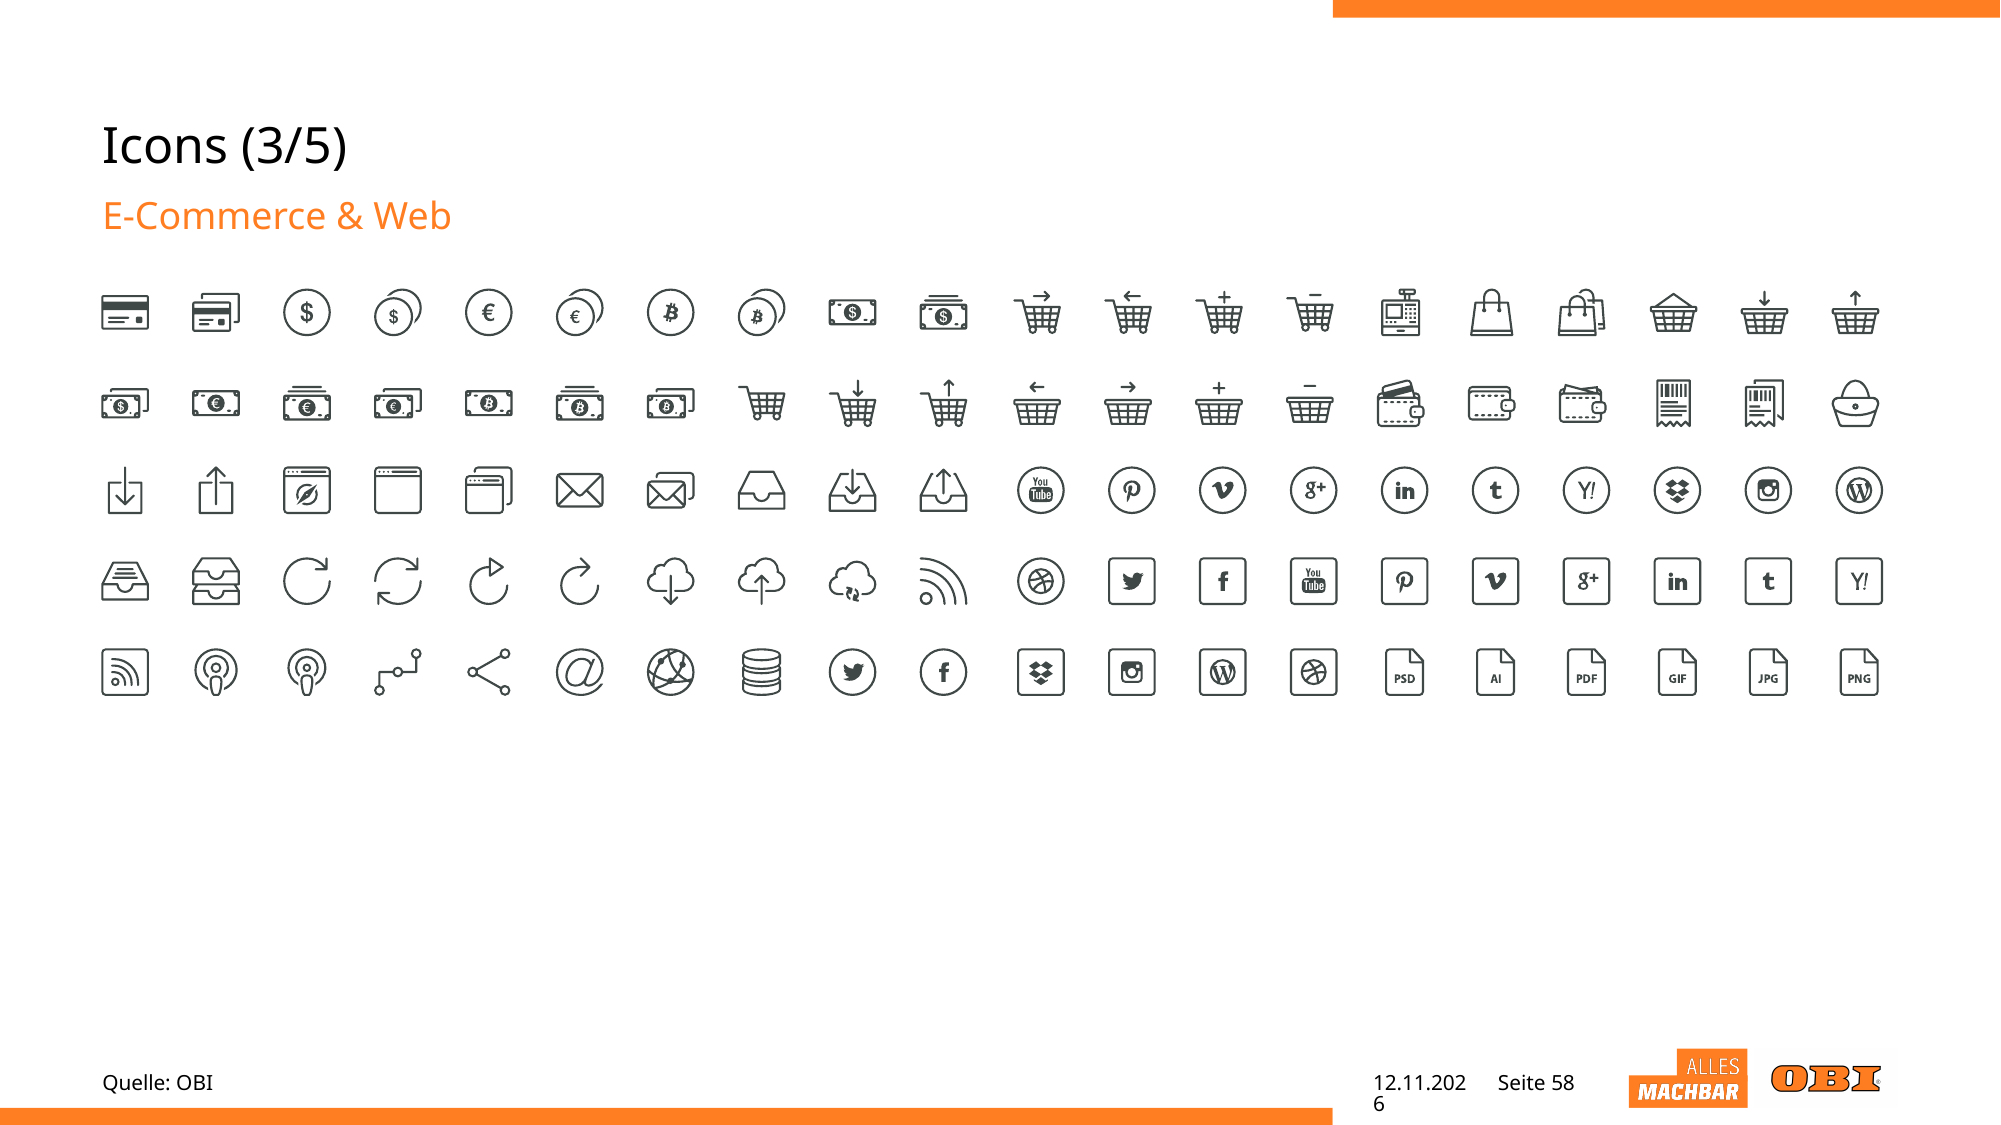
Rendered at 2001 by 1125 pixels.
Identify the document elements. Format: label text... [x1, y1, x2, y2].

picture [1638, 1058, 1739, 1100]
text_box [1104, 398, 1152, 425]
text_box [737, 385, 786, 421]
text_box [1476, 648, 1516, 696]
text_box [1286, 297, 1334, 332]
text_box [1753, 379, 1784, 421]
picture [1754, 1048, 1898, 1107]
text_box [555, 288, 604, 337]
text_box [101, 295, 149, 330]
text_box [1212, 381, 1226, 395]
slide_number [1373, 1071, 1475, 1097]
text_box [109, 388, 149, 412]
text_box [1759, 290, 1770, 306]
text_box [742, 648, 782, 696]
text_box [646, 480, 686, 509]
text_box [646, 648, 695, 696]
text_box [1748, 648, 1788, 696]
text_box [1562, 466, 1611, 515]
text_box [1198, 557, 1247, 606]
text_box [1657, 648, 1697, 696]
text_box [1385, 648, 1425, 696]
text_box [1744, 557, 1793, 606]
text_box [467, 648, 511, 696]
text_box [1289, 466, 1338, 515]
text_box [1835, 557, 1884, 606]
text_box [1308, 293, 1322, 297]
text_box [1017, 557, 1065, 606]
text_box [192, 390, 240, 417]
text_box [1558, 383, 1607, 423]
text_box [1740, 308, 1789, 335]
text_box [283, 557, 331, 606]
text_box [1744, 466, 1793, 515]
text_box [1656, 379, 1691, 428]
text_box [828, 560, 877, 596]
text_box [465, 288, 513, 337]
text_box [1380, 466, 1429, 515]
text_box [828, 648, 877, 696]
text_box [1017, 648, 1065, 696]
text_box [646, 288, 695, 337]
text_box [1217, 290, 1231, 304]
text_box [1104, 299, 1152, 335]
text_box [1108, 557, 1156, 606]
text_box [101, 561, 149, 601]
text_box [101, 394, 141, 419]
text_box [374, 394, 414, 419]
text_box [465, 390, 513, 417]
text_box [737, 470, 786, 510]
text_box [1289, 648, 1338, 696]
text_box [1198, 648, 1247, 696]
text_box [107, 481, 143, 515]
text_box [1557, 295, 1597, 337]
text_box [374, 466, 422, 515]
text_box [852, 379, 864, 397]
text_box [828, 299, 877, 326]
text_box [555, 648, 604, 696]
text_box [283, 288, 331, 337]
text_box [473, 466, 513, 506]
text_box [1467, 385, 1516, 421]
text_box [1839, 648, 1879, 696]
slide_number Seite 58 [1497, 1071, 1588, 1097]
text_box [1831, 379, 1880, 428]
title Icons (3/5) [102, 112, 1880, 174]
text_box [663, 574, 679, 606]
text_box [101, 648, 149, 696]
text_box [555, 472, 604, 508]
text_box [1471, 466, 1520, 515]
text_box [1653, 557, 1702, 606]
text_box [919, 472, 968, 512]
text_box [1123, 290, 1142, 302]
text_box [1744, 385, 1776, 428]
text_box [655, 471, 695, 500]
text_box [283, 466, 331, 515]
text_box [192, 557, 240, 606]
text_box [1289, 557, 1338, 606]
text_box [1835, 466, 1884, 515]
text_box [1108, 466, 1156, 515]
text_box [1198, 466, 1247, 515]
text_box [1470, 288, 1514, 337]
text_box [374, 648, 422, 696]
text_box [844, 468, 861, 495]
text_box [555, 394, 604, 421]
text_box [560, 557, 600, 606]
text_box [1578, 288, 1606, 330]
text_box [1562, 557, 1611, 606]
text_box [198, 481, 234, 515]
text_box [194, 648, 238, 696]
text_box [1381, 288, 1421, 337]
text_box [737, 557, 786, 592]
text_box [200, 292, 240, 324]
text_box [828, 392, 877, 428]
text_box [1653, 466, 1702, 515]
text_box [1108, 648, 1156, 696]
text_box [283, 394, 331, 421]
text_box [919, 557, 968, 606]
text_box [754, 574, 770, 606]
text_box [1032, 290, 1051, 302]
text_box [377, 580, 422, 606]
text_box [1013, 299, 1061, 335]
text_box [374, 557, 419, 583]
text_box [1017, 466, 1065, 515]
text_box [1029, 381, 1045, 393]
text_box [374, 288, 422, 337]
text_box [287, 648, 327, 686]
text_box [1850, 290, 1861, 306]
text_box [1195, 299, 1243, 335]
text_box [382, 388, 422, 412]
text_box [1376, 379, 1425, 428]
text_box [1380, 557, 1429, 606]
text_box [1013, 398, 1061, 425]
text_box [737, 288, 786, 337]
text_box [935, 468, 952, 495]
list E-Commerce & Web [102, 192, 1880, 238]
text_box [469, 557, 509, 606]
text_box [465, 475, 504, 515]
text_box [1566, 648, 1606, 696]
footer Quelle: OBI [102, 1071, 1271, 1097]
text_box [943, 379, 955, 397]
text_box [294, 655, 319, 696]
text_box [206, 466, 226, 506]
text_box [646, 394, 686, 419]
text_box [1471, 557, 1520, 606]
text_box [646, 557, 695, 592]
text_box [115, 466, 135, 506]
text_box [1649, 292, 1698, 332]
text_box [852, 588, 860, 602]
text_box [1195, 398, 1243, 425]
text_box [919, 303, 968, 330]
text_box [564, 385, 595, 389]
text_box [1286, 396, 1334, 423]
text_box [291, 385, 323, 389]
text_box [1120, 381, 1136, 393]
text_box [828, 472, 877, 512]
text_box [1831, 308, 1880, 335]
text_box [846, 586, 853, 601]
text_box [655, 388, 695, 412]
text_box [919, 392, 968, 428]
text_box [919, 648, 968, 696]
text_box [192, 301, 232, 332]
